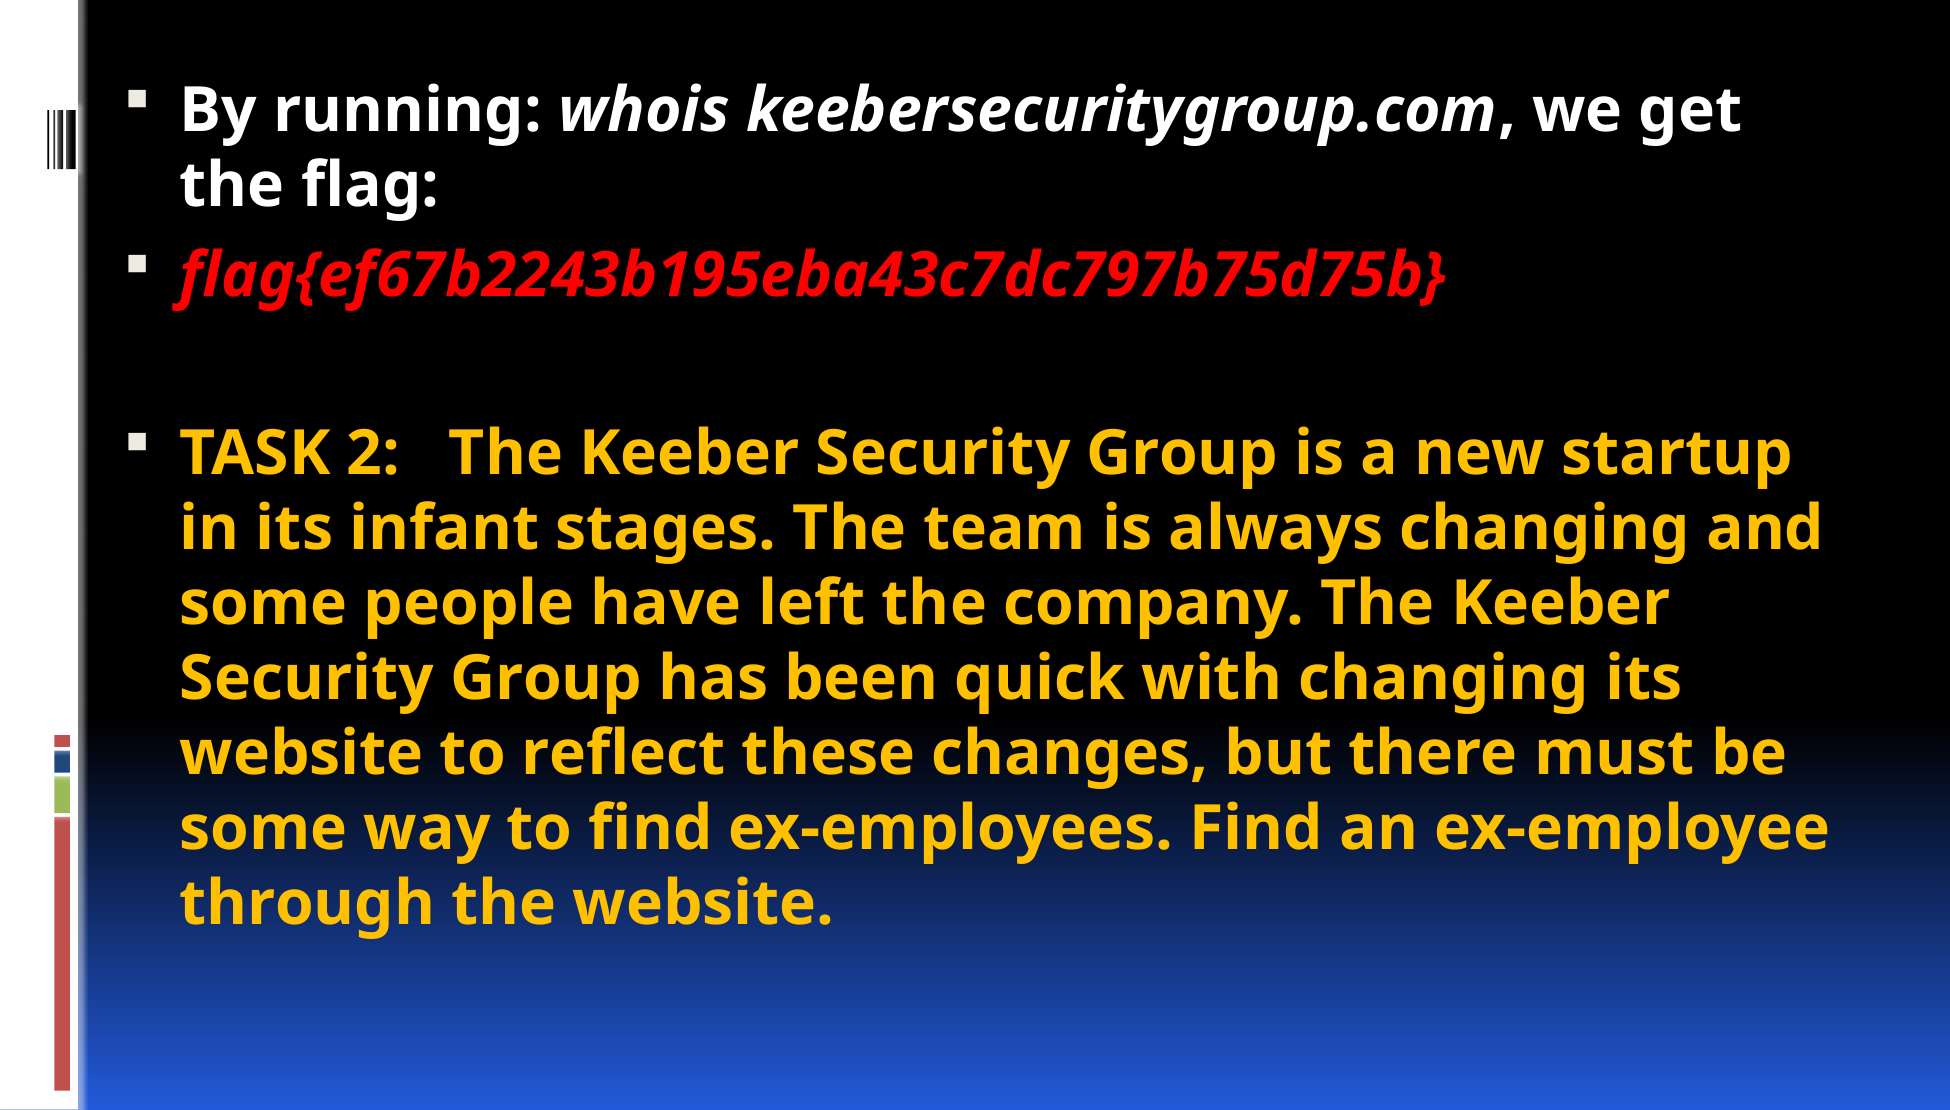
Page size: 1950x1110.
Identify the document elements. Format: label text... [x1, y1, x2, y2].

list By running: whois keebersecuritygroup.com, we get the flag: flag{ef67b2243b195eba43c7dc797b75d75b} TASK 2: The Keeber Security Group is a new startup in its infant stages. The team is always changing and some people have left the company. The Keeber Security Group has been quick with changing its website to reflect these changes, but there must be some way to find ex-employees. Find an ex-employee through the website. [97, 61, 1853, 992]
